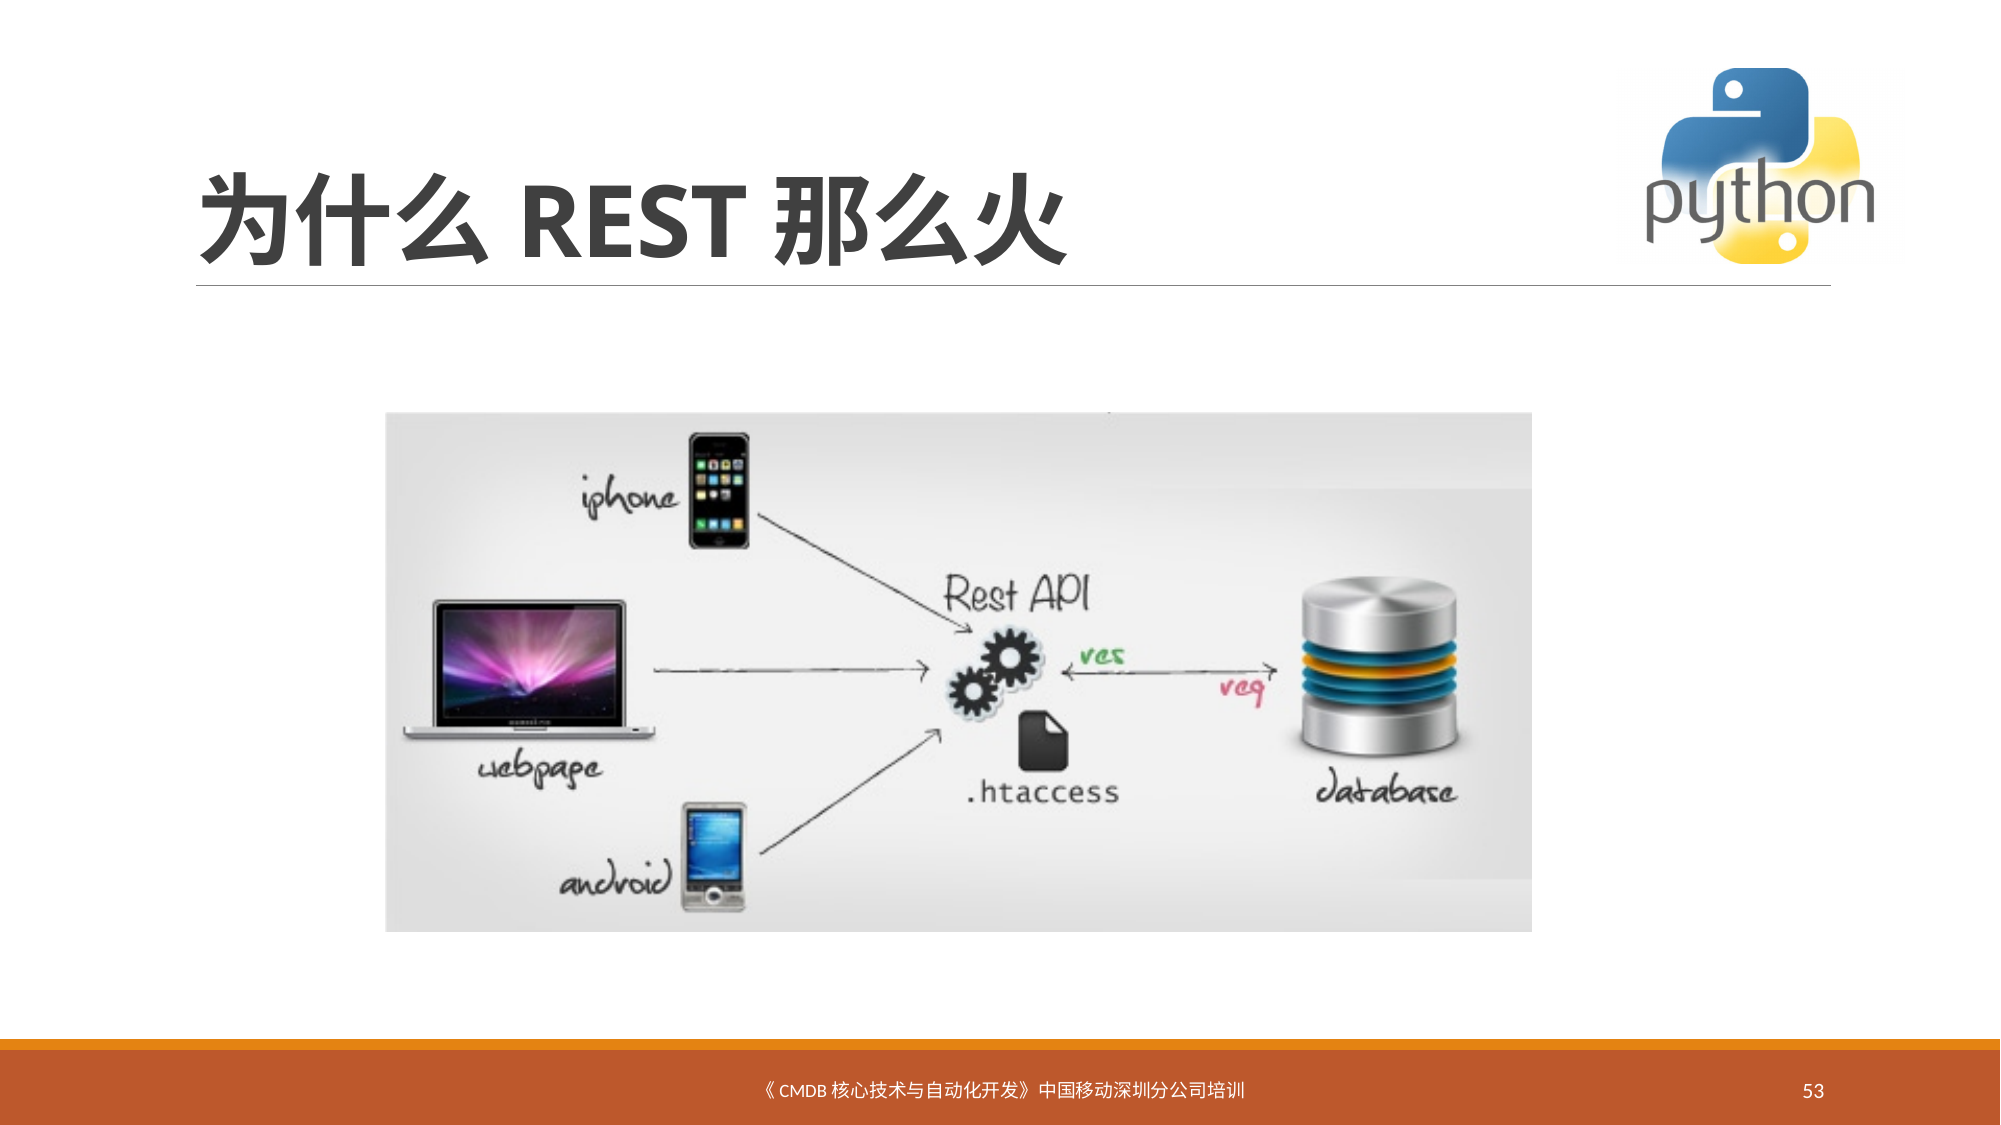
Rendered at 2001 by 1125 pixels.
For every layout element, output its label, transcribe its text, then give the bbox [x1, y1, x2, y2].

slide_number 53 [1624, 1059, 1840, 1120]
title 为什么REST那么火 [180, 47, 1830, 285]
picture [385, 412, 1533, 933]
footer 《CMDB核心技术与自动化开发》中国移动深圳分公司培训 [604, 1059, 1396, 1120]
picture [1616, 68, 1906, 264]
